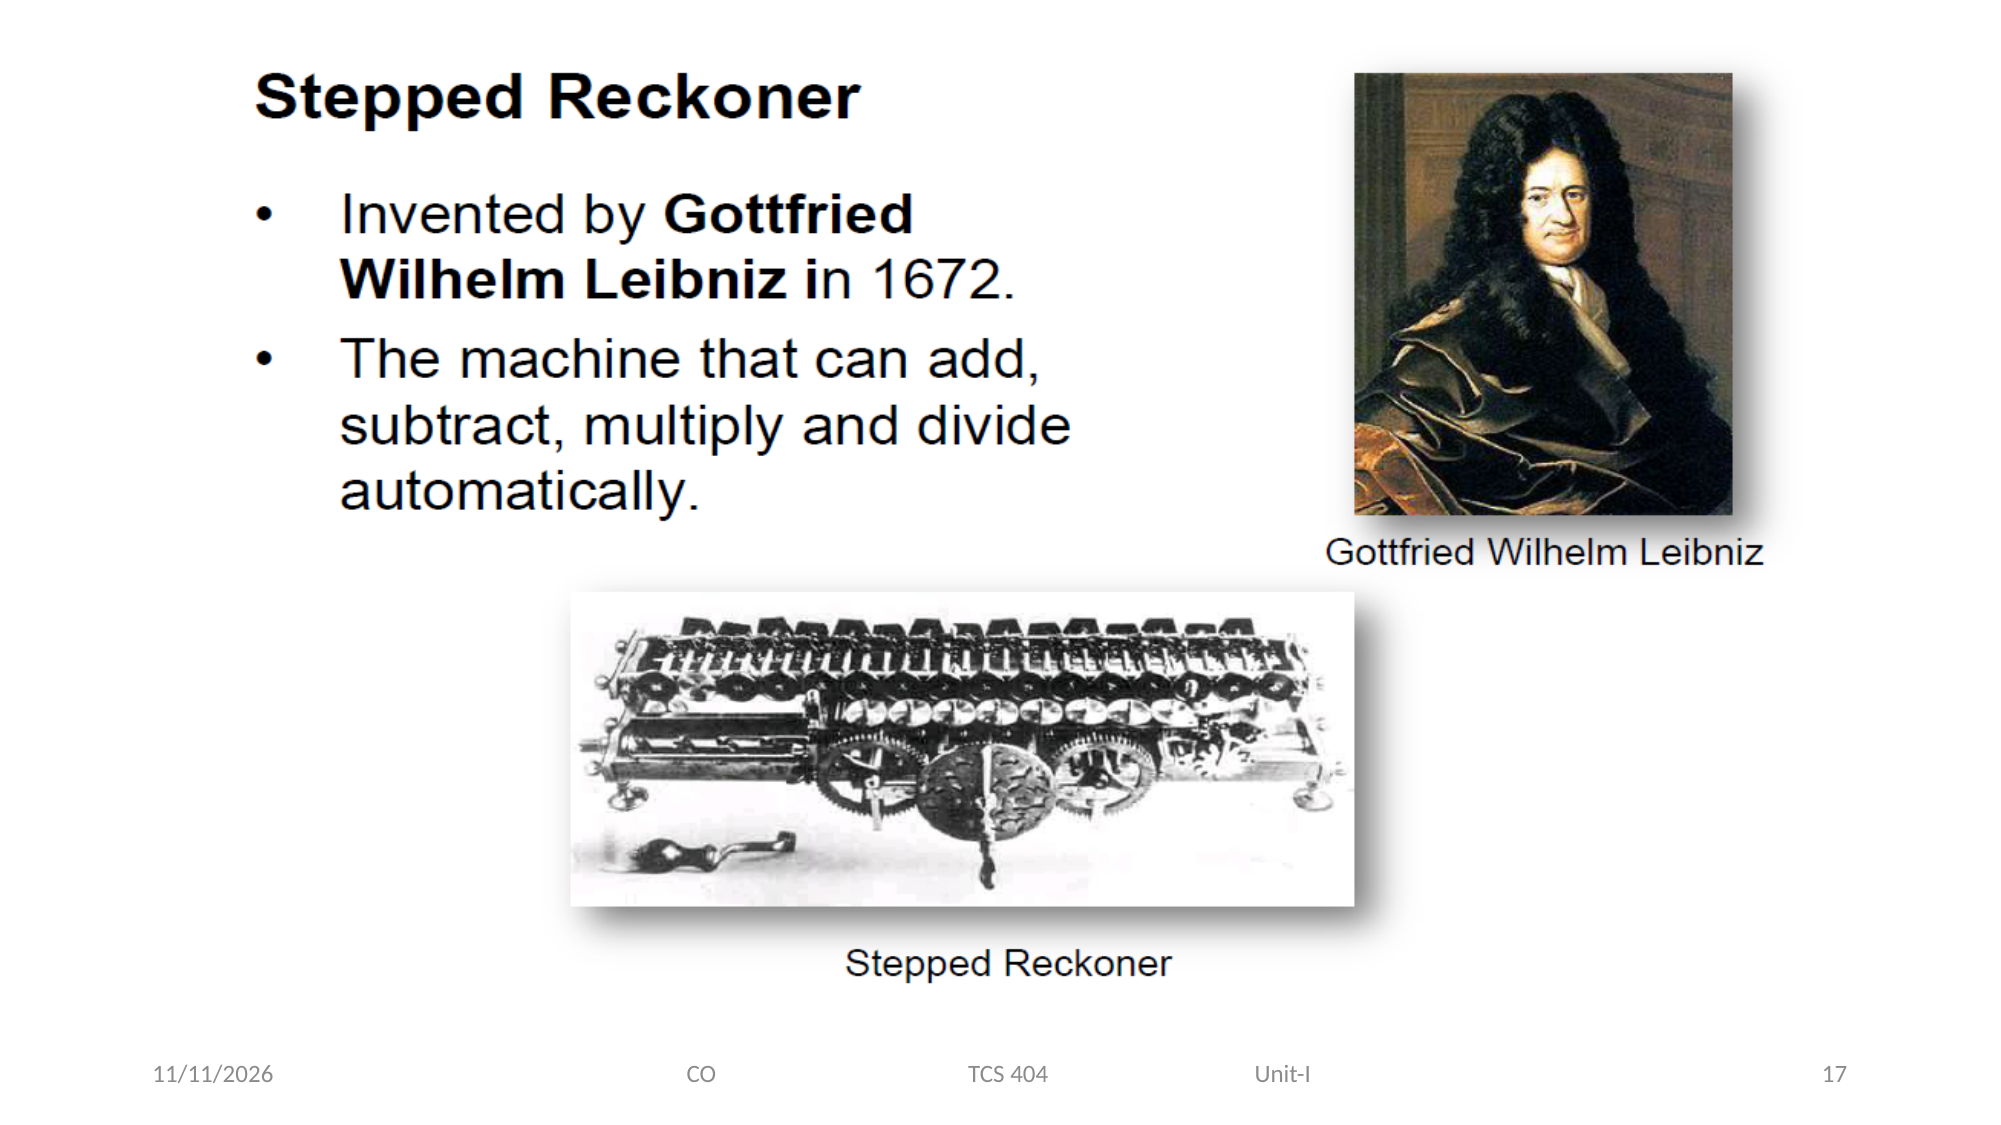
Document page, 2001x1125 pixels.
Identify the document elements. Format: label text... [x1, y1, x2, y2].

footer CO TCS 404 Unit-I [662, 1042, 1338, 1103]
slide_number 17 [1412, 1042, 1863, 1103]
picture [217, 42, 1813, 988]
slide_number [137, 1042, 588, 1103]
